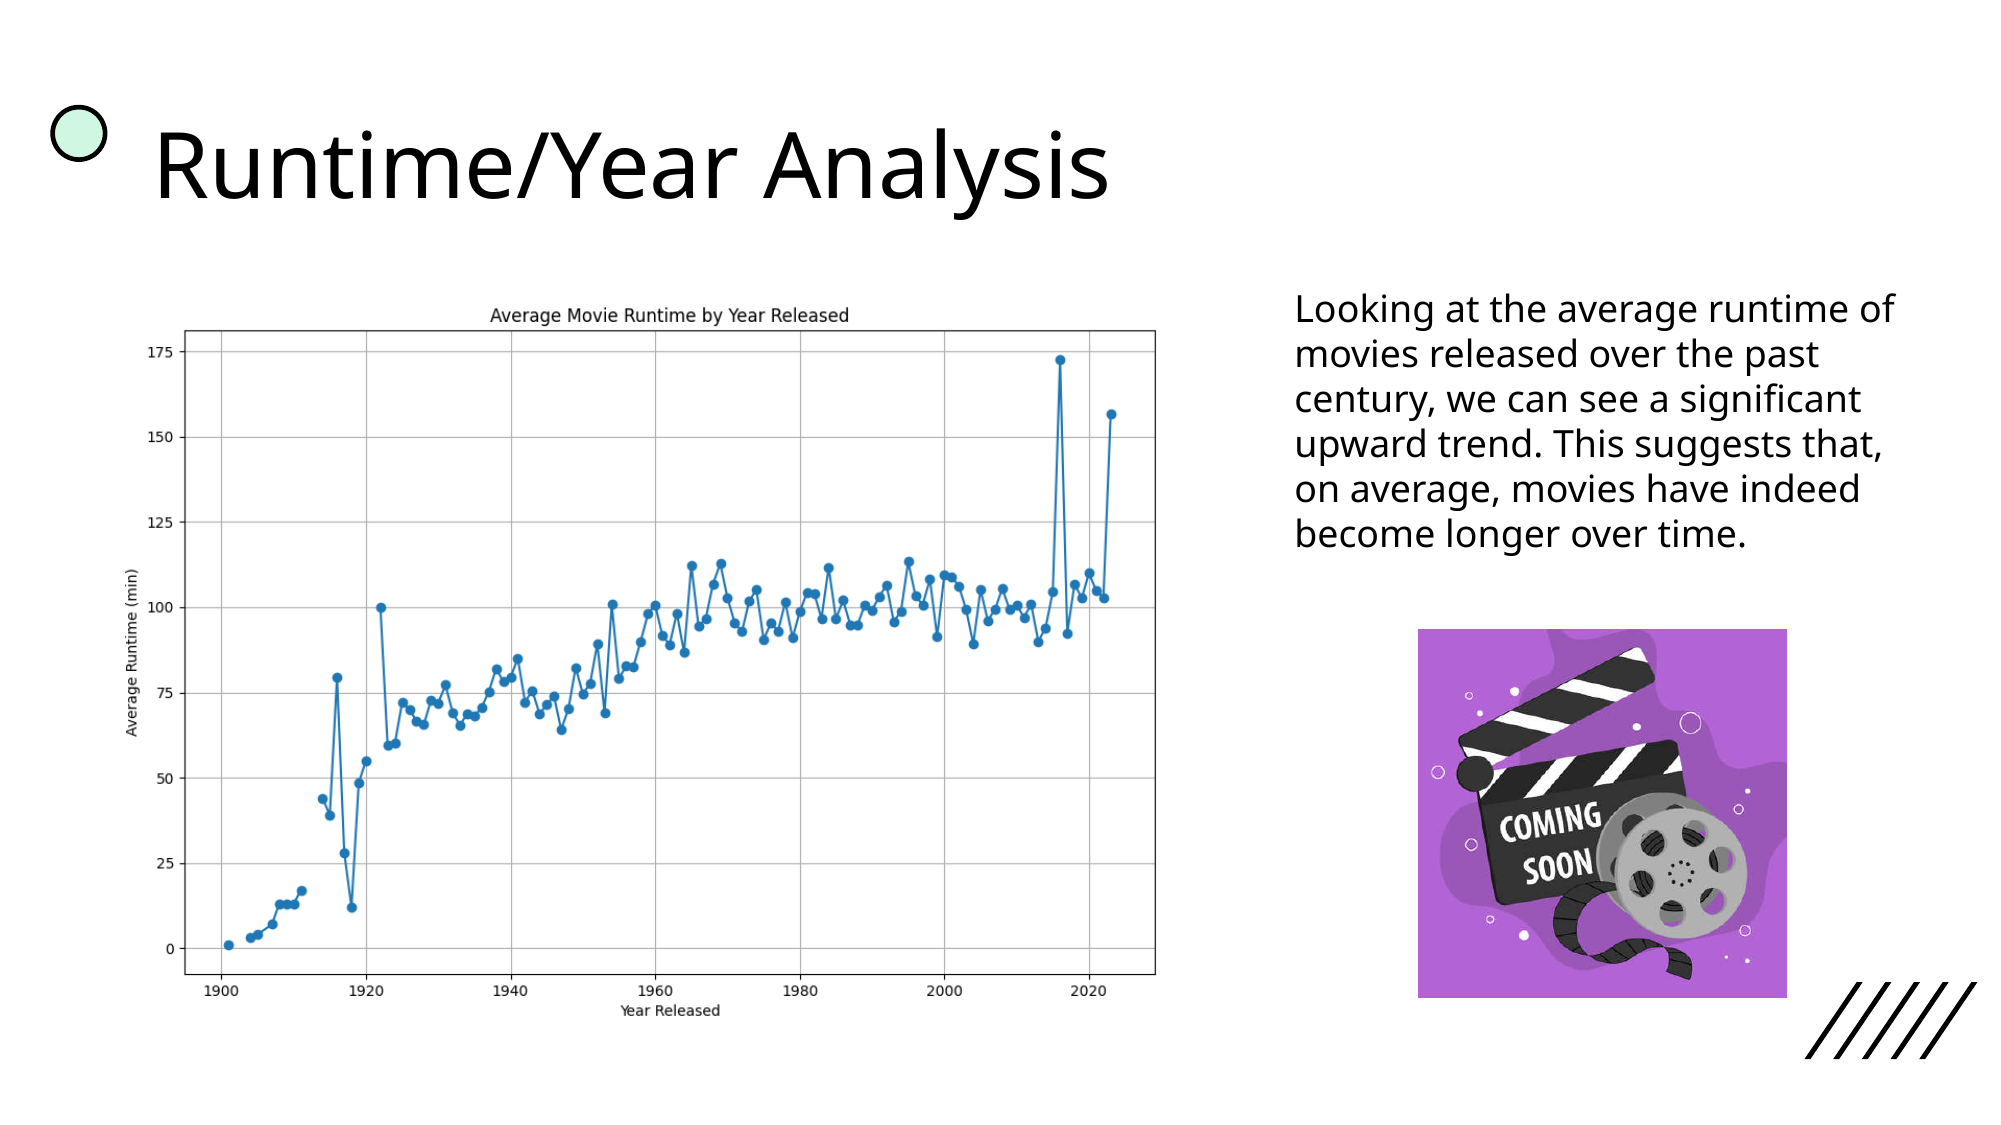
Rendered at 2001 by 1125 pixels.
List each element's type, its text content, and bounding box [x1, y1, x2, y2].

text_box Looking at the average runtime of movies released over the past century, we can see a significant upward trend. This suggests that, on average, movies have indeed become longer over time. [1280, 277, 1925, 562]
picture [1418, 629, 1787, 998]
picture [28, 230, 1280, 1066]
title Runtime/Year Analysis [137, 59, 1863, 277]
